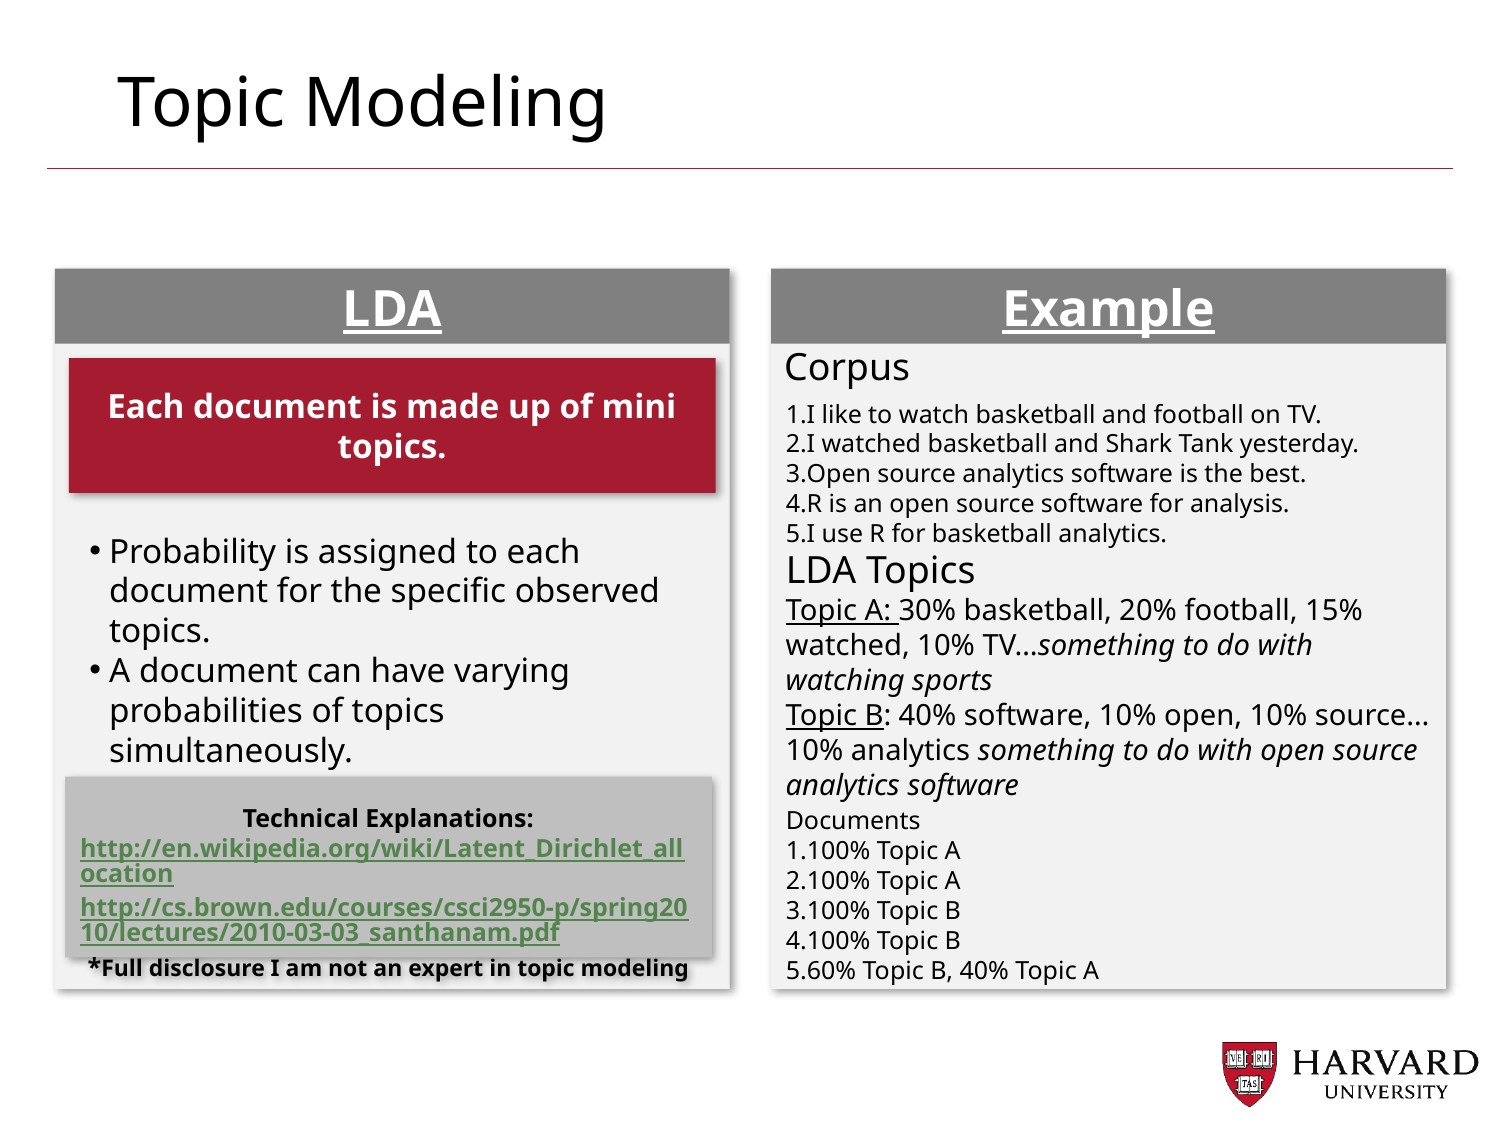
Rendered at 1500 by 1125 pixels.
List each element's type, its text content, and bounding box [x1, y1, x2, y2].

text_box LDA [54, 268, 731, 345]
text_box LDA Topics [771, 538, 991, 599]
text_box [54, 345, 731, 990]
text_box Corpus [769, 335, 926, 396]
text_box Technical Explanations: http://en.wikipedia.org/wiki/Latent_Dirichlet_allocation http://cs.brown.edu/courses/csci2950-p/spring2010/lectures/2010-03-03_santhanam.pdf *Full disclosure I am not an expert in topic modeling [64, 775, 713, 958]
text_box I like to watch basketball and football on TV. I watched basketball and Shark Tank yesterday. Open source analytics software is the best. R is an open source software for analysis. I use R for basketball analytics. [771, 390, 1444, 556]
text_box Documents 100% Topic A 100% Topic A 100% Topic B 100% Topic B 60% Topic B, 40% Topic A [771, 797, 1446, 992]
title Topic Modeling [103, 59, 1397, 157]
text_box Each document is made up of mini topics. [68, 357, 717, 494]
text_box [926, 345, 1447, 584]
picture [1200, 1024, 1500, 1125]
text_box Example [770, 268, 1447, 345]
text_box Topic A: 30% basketball, 20% football, 15% watched, 10% TV…something to do with watching sports Topic B: 40% software, 10% open, 10% source…10% analytics something to do with open source analytics software [770, 584, 1447, 844]
text_box Probability is assigned to each document for the specific observed topics. A document can have varying probabilities of topics simultaneously. [74, 522, 711, 774]
